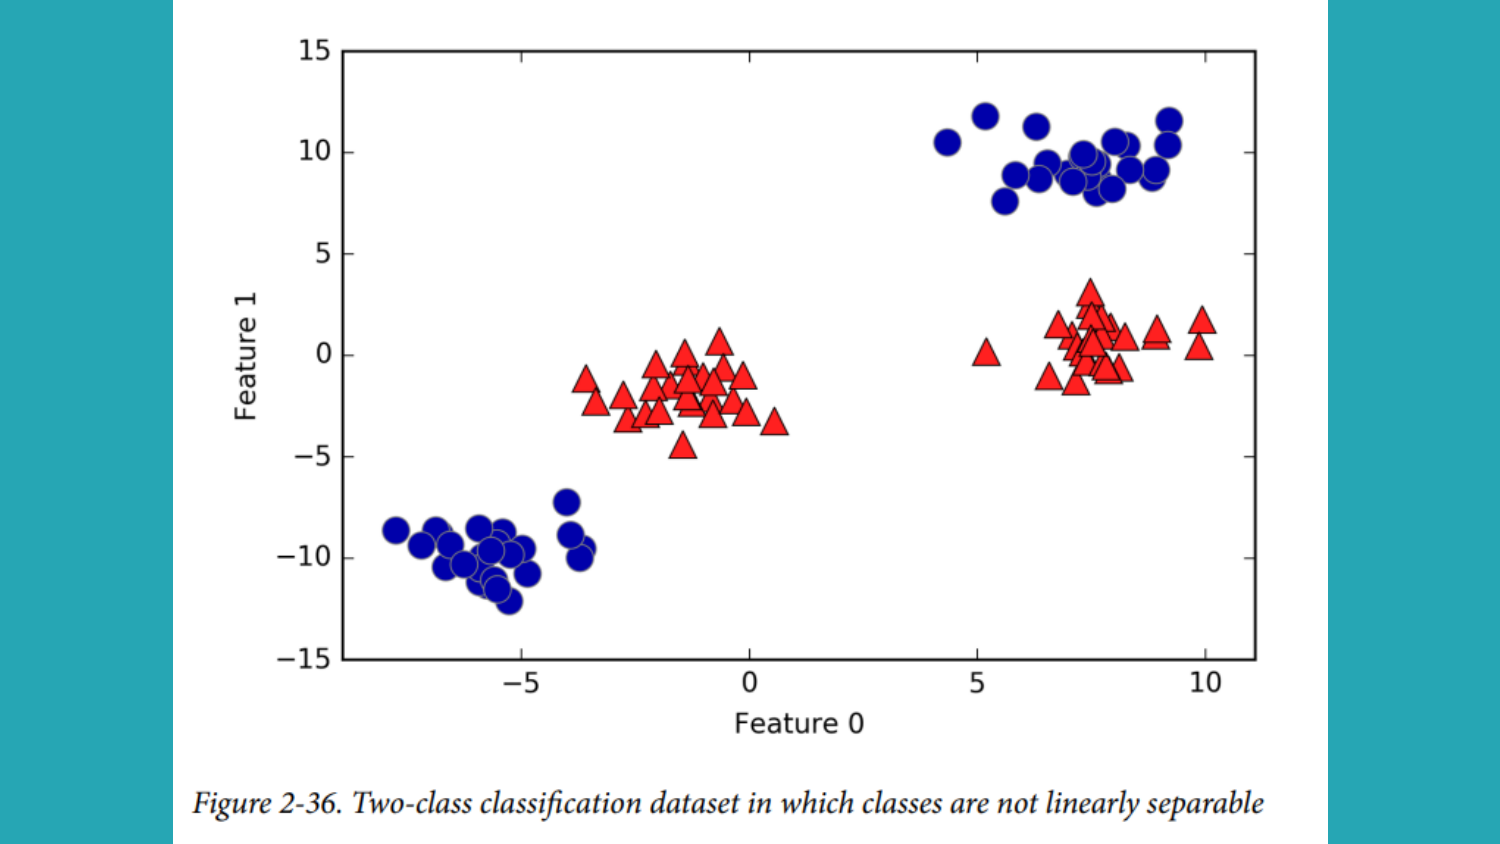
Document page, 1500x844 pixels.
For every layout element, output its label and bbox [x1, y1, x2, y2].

picture [173, 0, 1328, 844]
